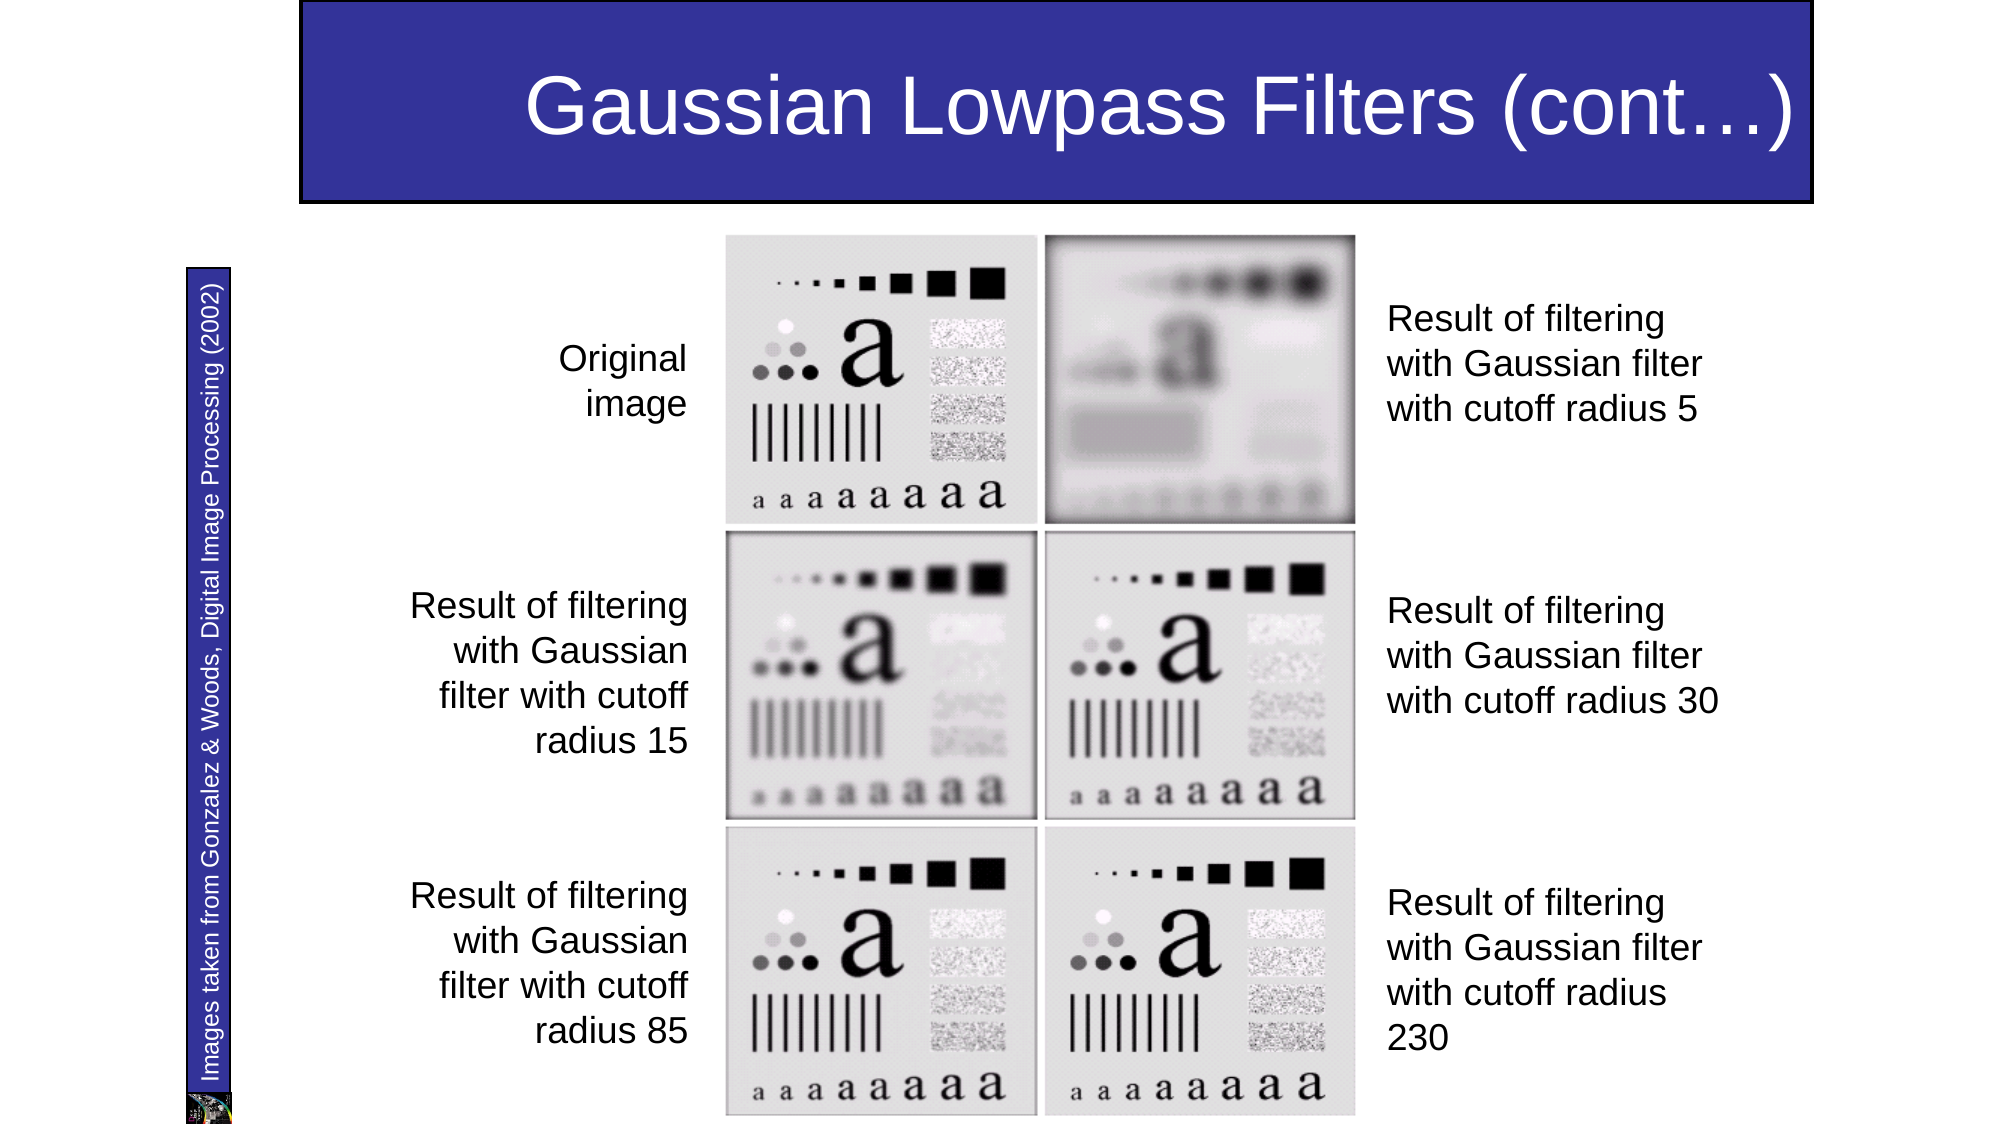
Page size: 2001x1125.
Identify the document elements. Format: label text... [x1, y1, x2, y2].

text_box Result of filtering with Gaussian filter with cutoff radius 30 [1385, 578, 1747, 729]
text_box Result of filtering with Gaussian filter with cutoff radius 85 [384, 863, 704, 1059]
text_box Result of filtering with Gaussian filter with cutoff radius 5 [1385, 285, 1724, 437]
text_box Original image [543, 326, 702, 432]
text_box Gaussian Lowpass Filters (cont…) [300, 0, 1813, 202]
text_box Result of filtering with Gaussian filter with cutoff radius 230 [1385, 870, 1724, 1066]
text_box Result of filtering with Gaussian filter with cutoff radius 15 [359, 573, 704, 769]
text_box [186, 267, 232, 1124]
picture [717, 231, 1379, 1121]
